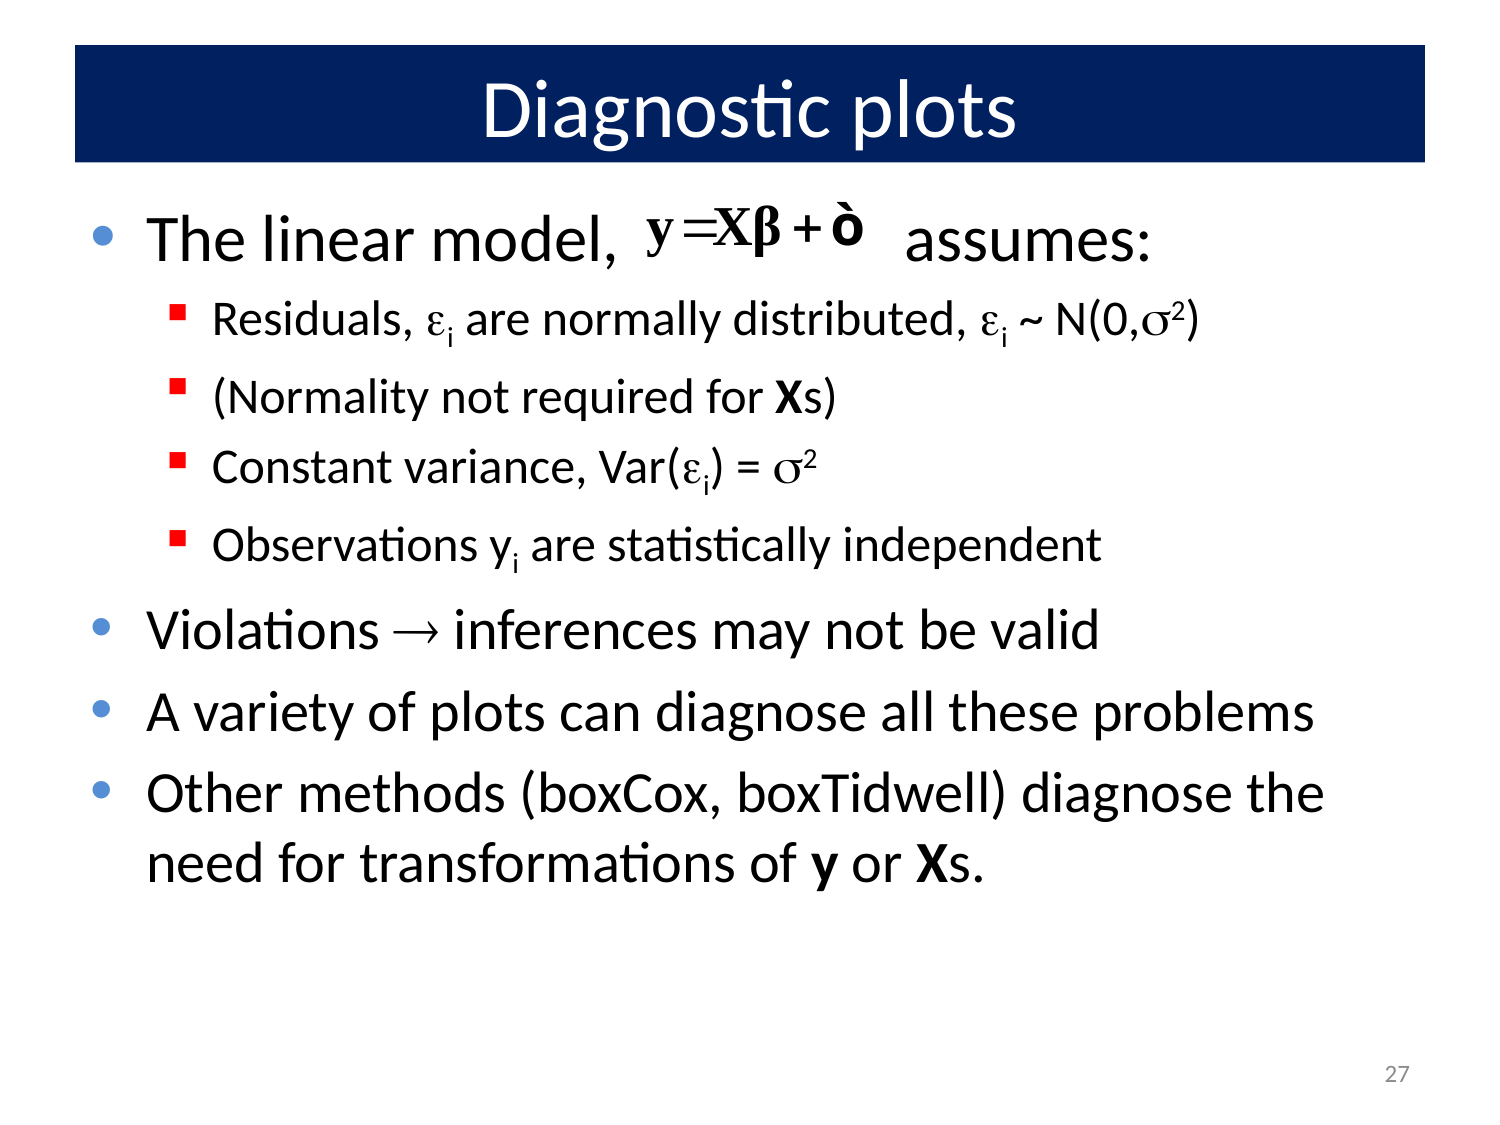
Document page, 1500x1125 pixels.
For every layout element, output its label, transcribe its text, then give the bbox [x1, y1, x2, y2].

list The linear model, assumes: Residuals, i are normally distributed, i ~ N(0,2) (Normality not required for Xs) Constant variance, Var(i) = 2 Observations yi are statistically independent Violations  inferences may not be valid A variety of plots can diagnose all these problems Other methods (boxCox, boxTidwell) diagnose the need for transformations of y or Xs. [75, 187, 1425, 1038]
slide_number 27 [1074, 1042, 1425, 1103]
title Diagnostic plots [75, 45, 1425, 163]
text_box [637, 193, 868, 269]
